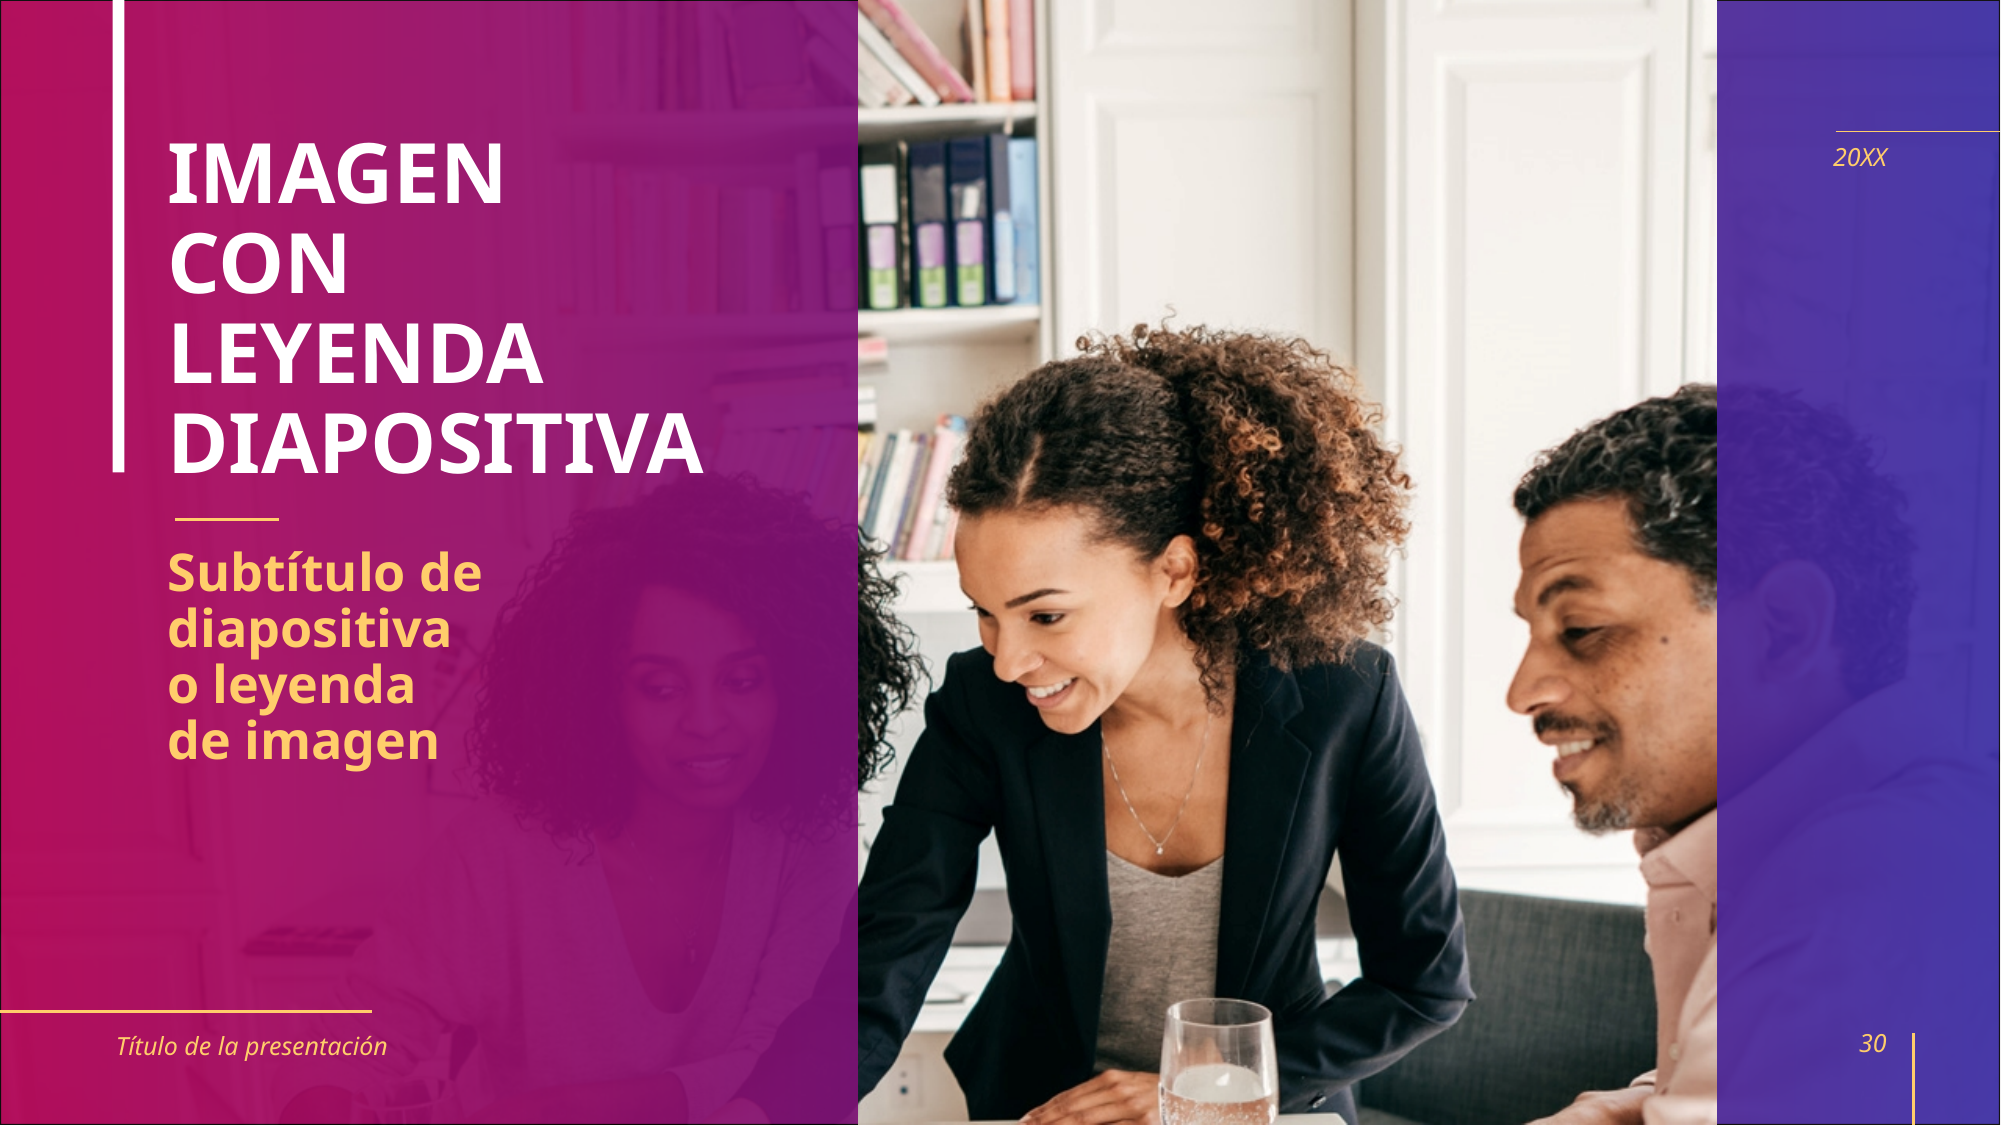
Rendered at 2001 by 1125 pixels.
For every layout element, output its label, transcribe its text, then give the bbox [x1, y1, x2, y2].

picture [858, 0, 1717, 1125]
slide_number 30 [1717, 1015, 1902, 1075]
footer Título de la presentación [100, 1015, 636, 1075]
list Subtítulo de diapositiva o leyenda de imagen [152, 538, 798, 939]
list 20XX [1818, 137, 1919, 192]
title IMAGEN CON LEYENDA DIAPOSITIVA [152, 106, 798, 500]
